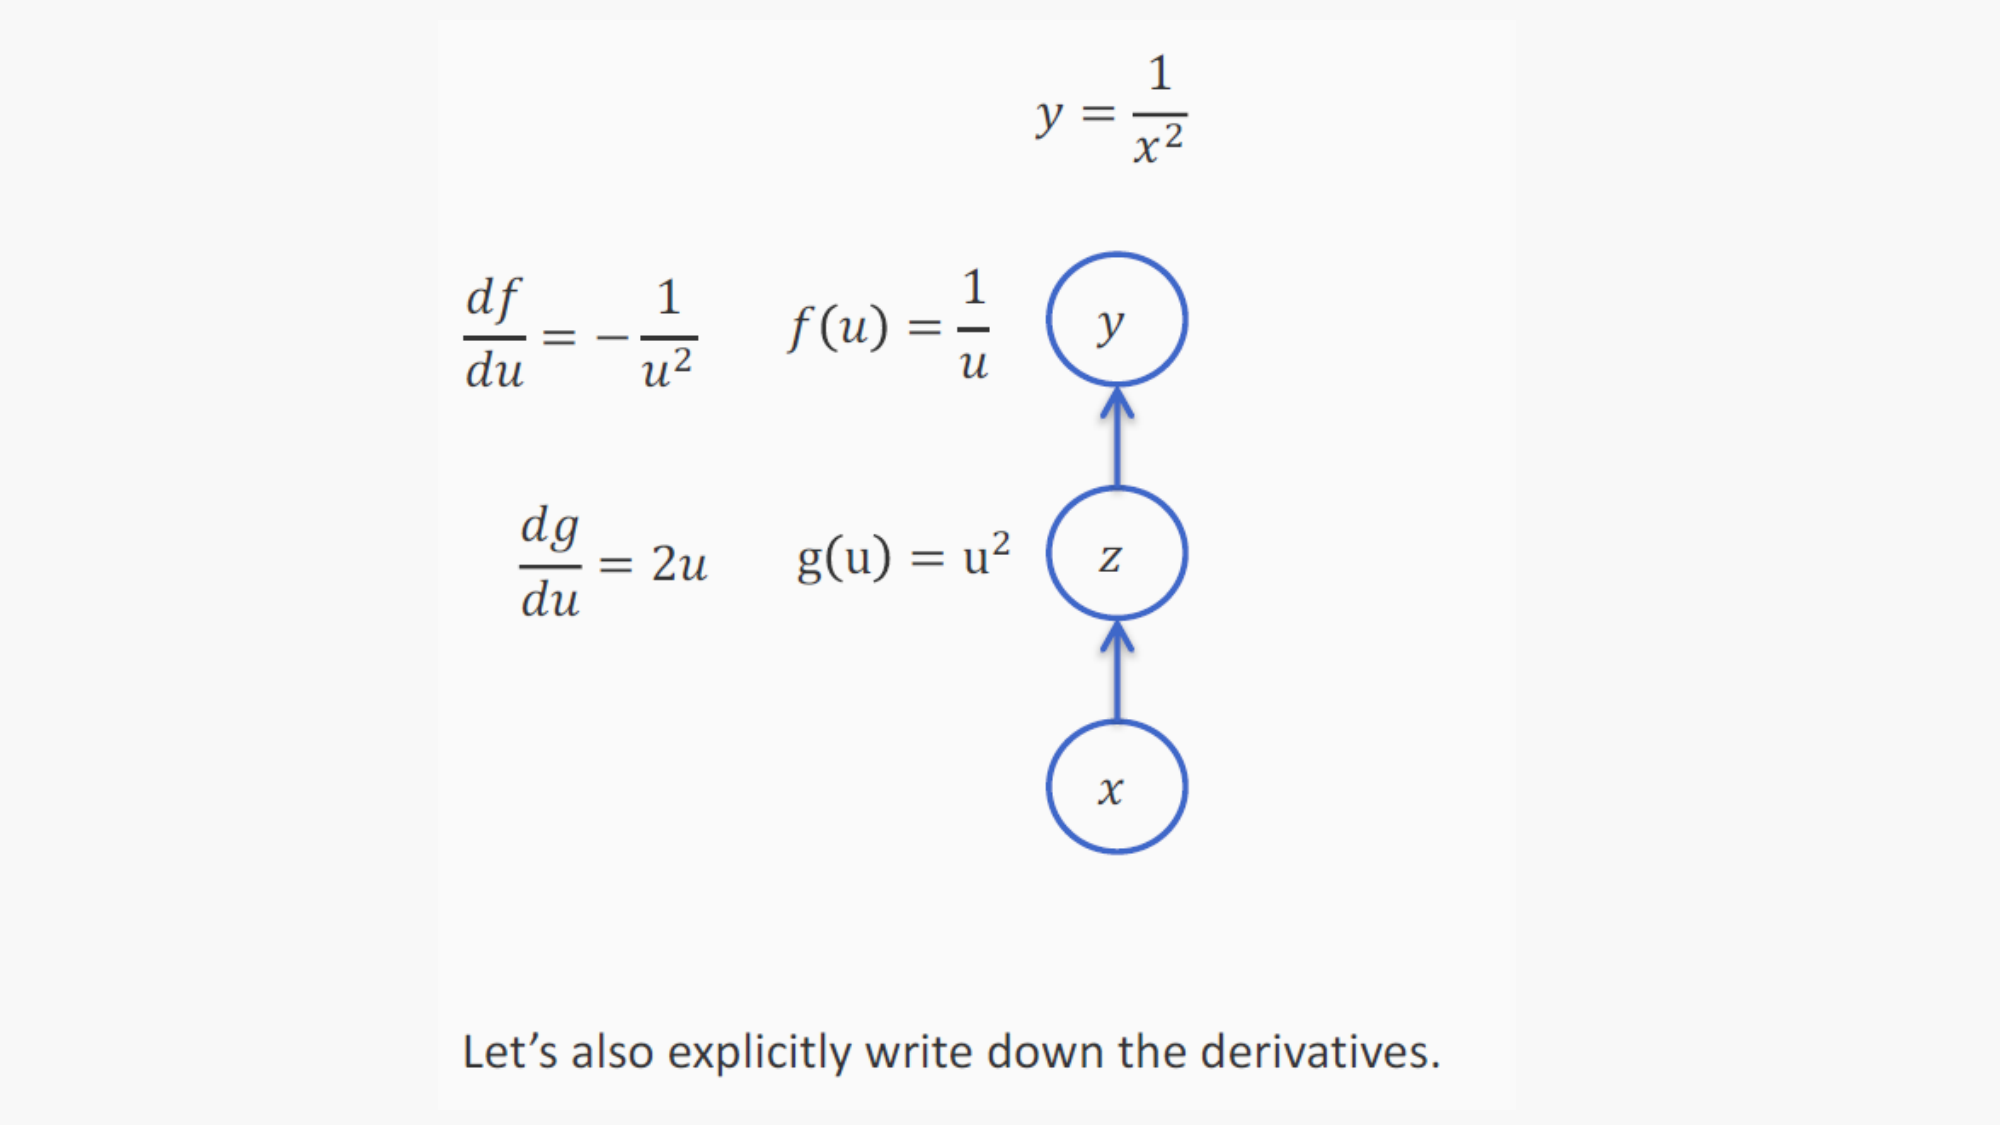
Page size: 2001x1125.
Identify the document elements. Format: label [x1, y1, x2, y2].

picture [437, 20, 1517, 1111]
